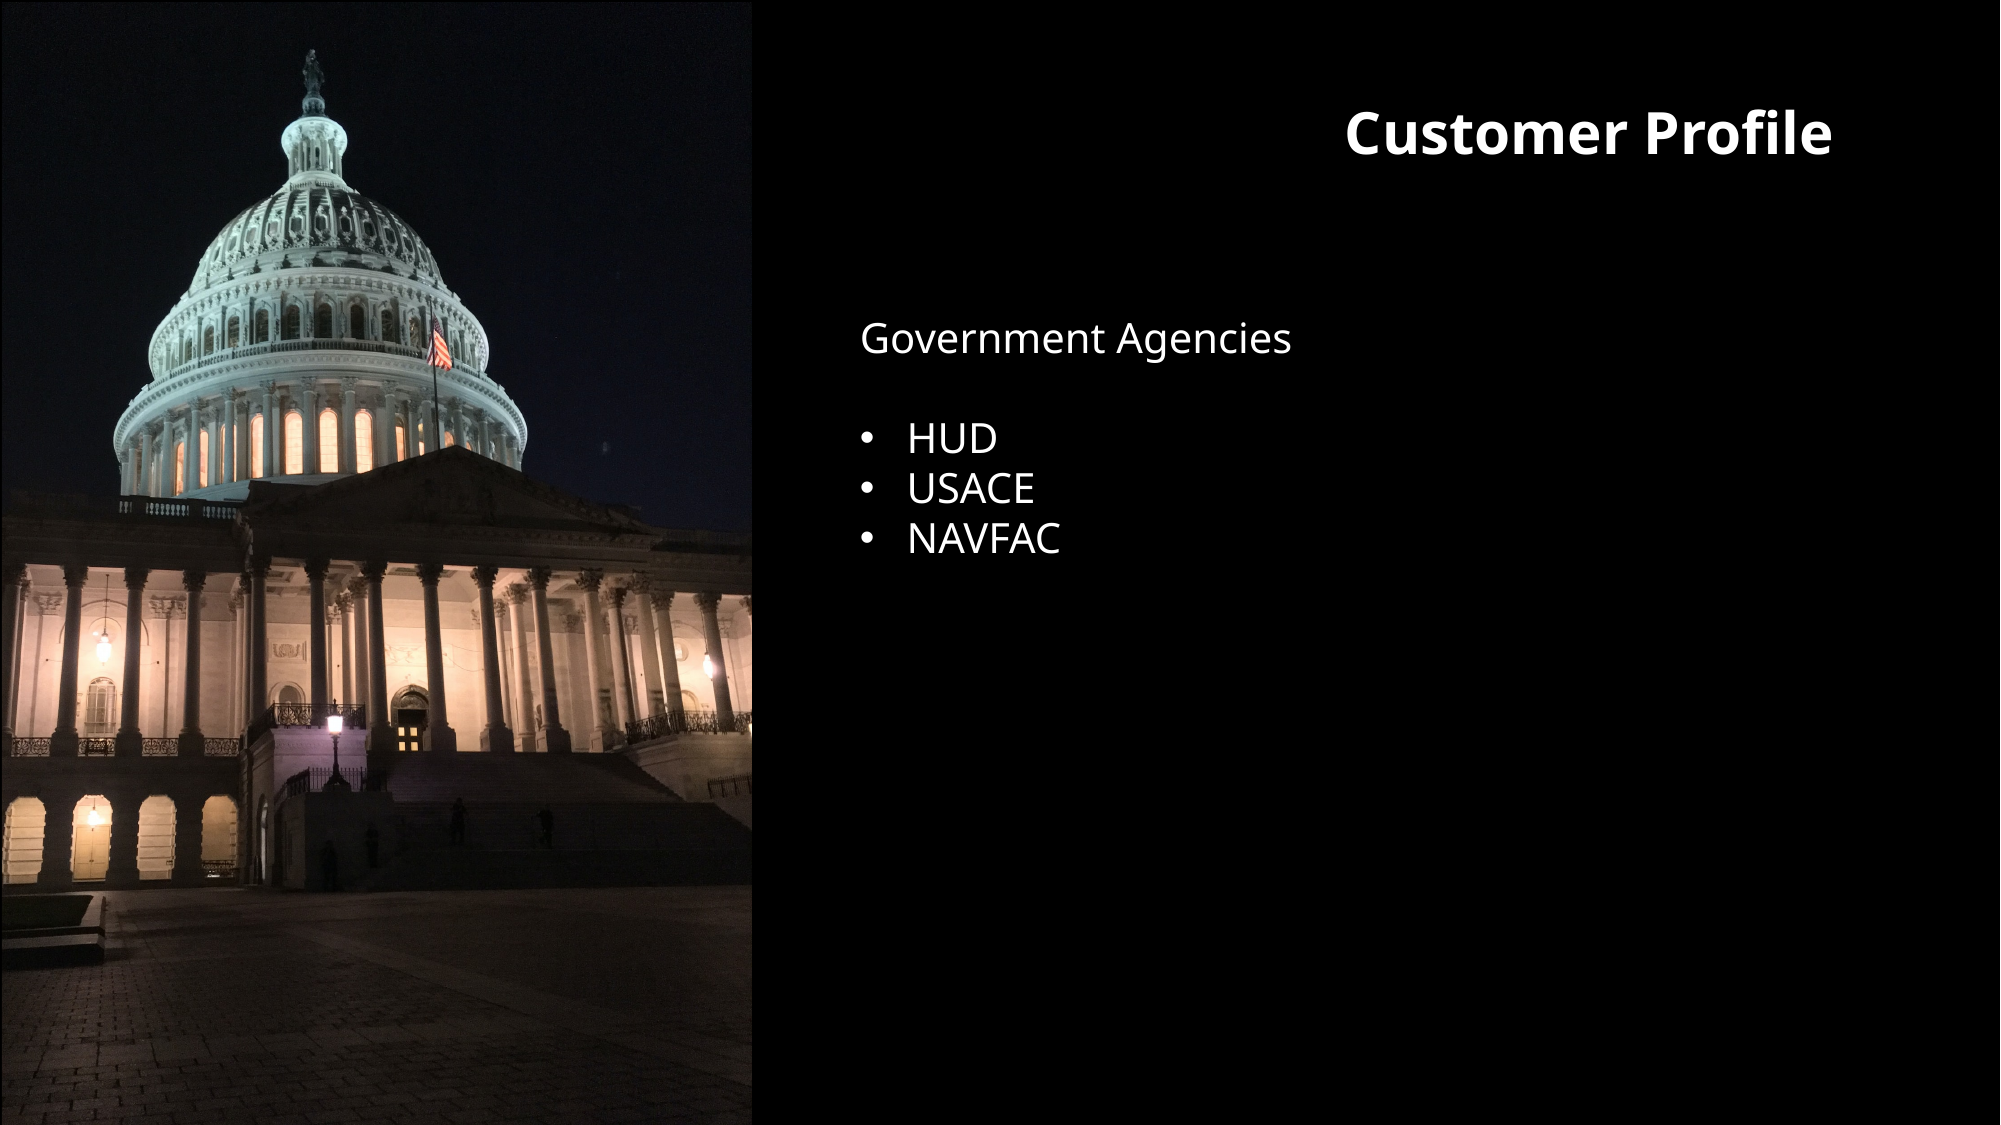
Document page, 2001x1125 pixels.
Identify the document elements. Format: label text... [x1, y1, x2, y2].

picture [1, 2, 752, 1125]
text_box Government Agencies HUD USACE NAVFAC [845, 304, 1308, 615]
text_box Customer Profile [1248, 43, 1850, 220]
